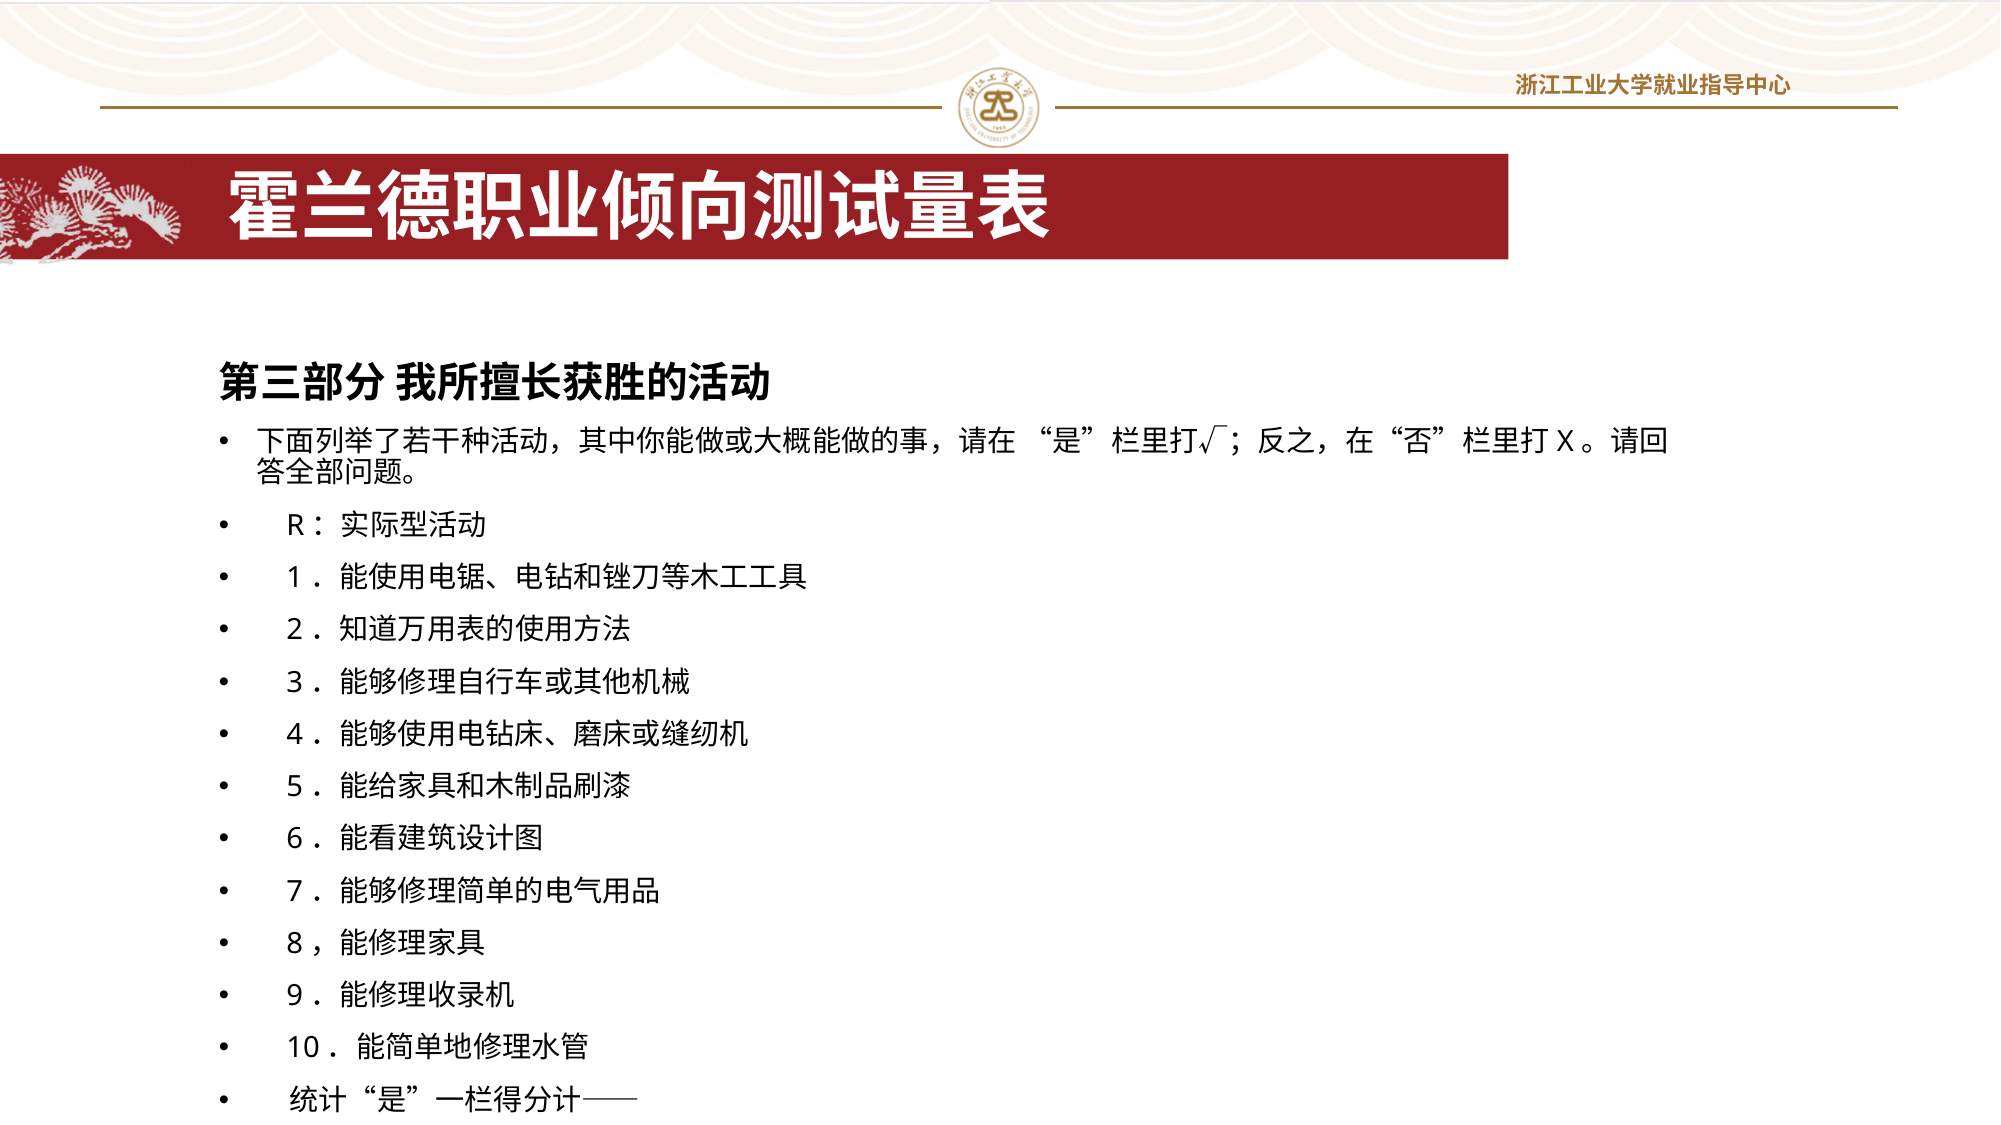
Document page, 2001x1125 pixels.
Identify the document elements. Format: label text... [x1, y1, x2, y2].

title 霍兰德职业倾向测试量表 [212, 153, 1483, 265]
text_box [100, 66, 1898, 149]
picture [0, 0, 2000, 281]
list 第三部分 我所擅长获胜的活动 下面列举了若干种活动，其中你能做或大概能做的事，请在 “是”栏里打√；反之，在“否”栏里打X。请回答全部问题。 R：实际型活动 1．能使用电锯、电钻和锉刀等木工工具 2．知道万用表的使用方法 3．能够修理自行车或其他机械 4．能够使用电钻床、磨床或缝纫机 5．能给家具和木制品刷漆 6．能看建筑设计图 7．能够修理简单的电气用品 8，能修理家具 9．能修理收录机 10．能简单地修理水管 统计“是”一栏得分计—— [203, 323, 1690, 1076]
text_box [1483, 153, 1509, 261]
